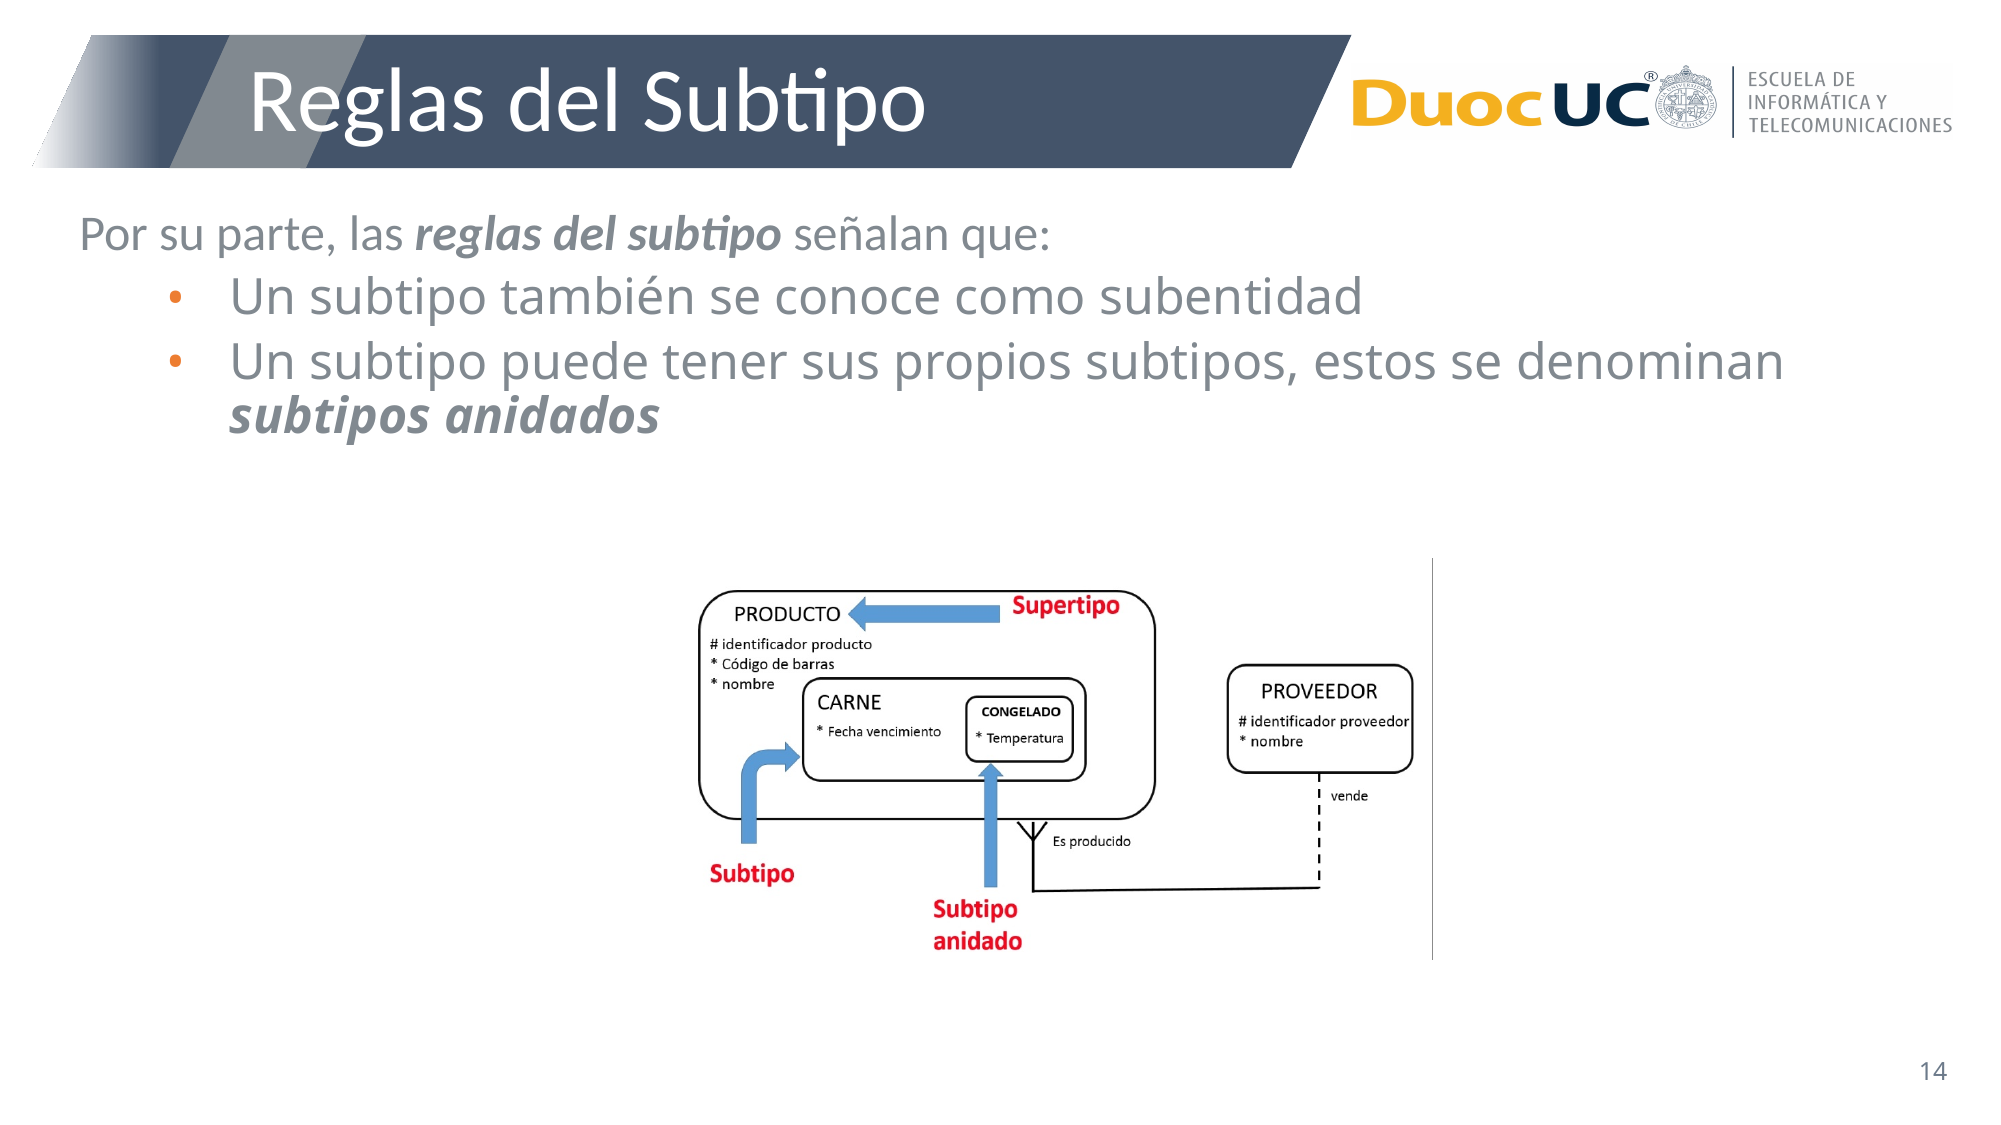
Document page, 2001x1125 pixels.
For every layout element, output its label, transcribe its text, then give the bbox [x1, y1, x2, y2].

title Reglas del Subtipo [233, 34, 1324, 169]
list Por su parte, las reglas del subtipo señalan que: Un subtipo también se conoce como subentidad Un subtipo puede tener sus propios subtipos, estos se denominan subtipos anidados [64, 199, 1936, 1043]
picture [659, 558, 1433, 960]
picture [1351, 63, 1953, 140]
